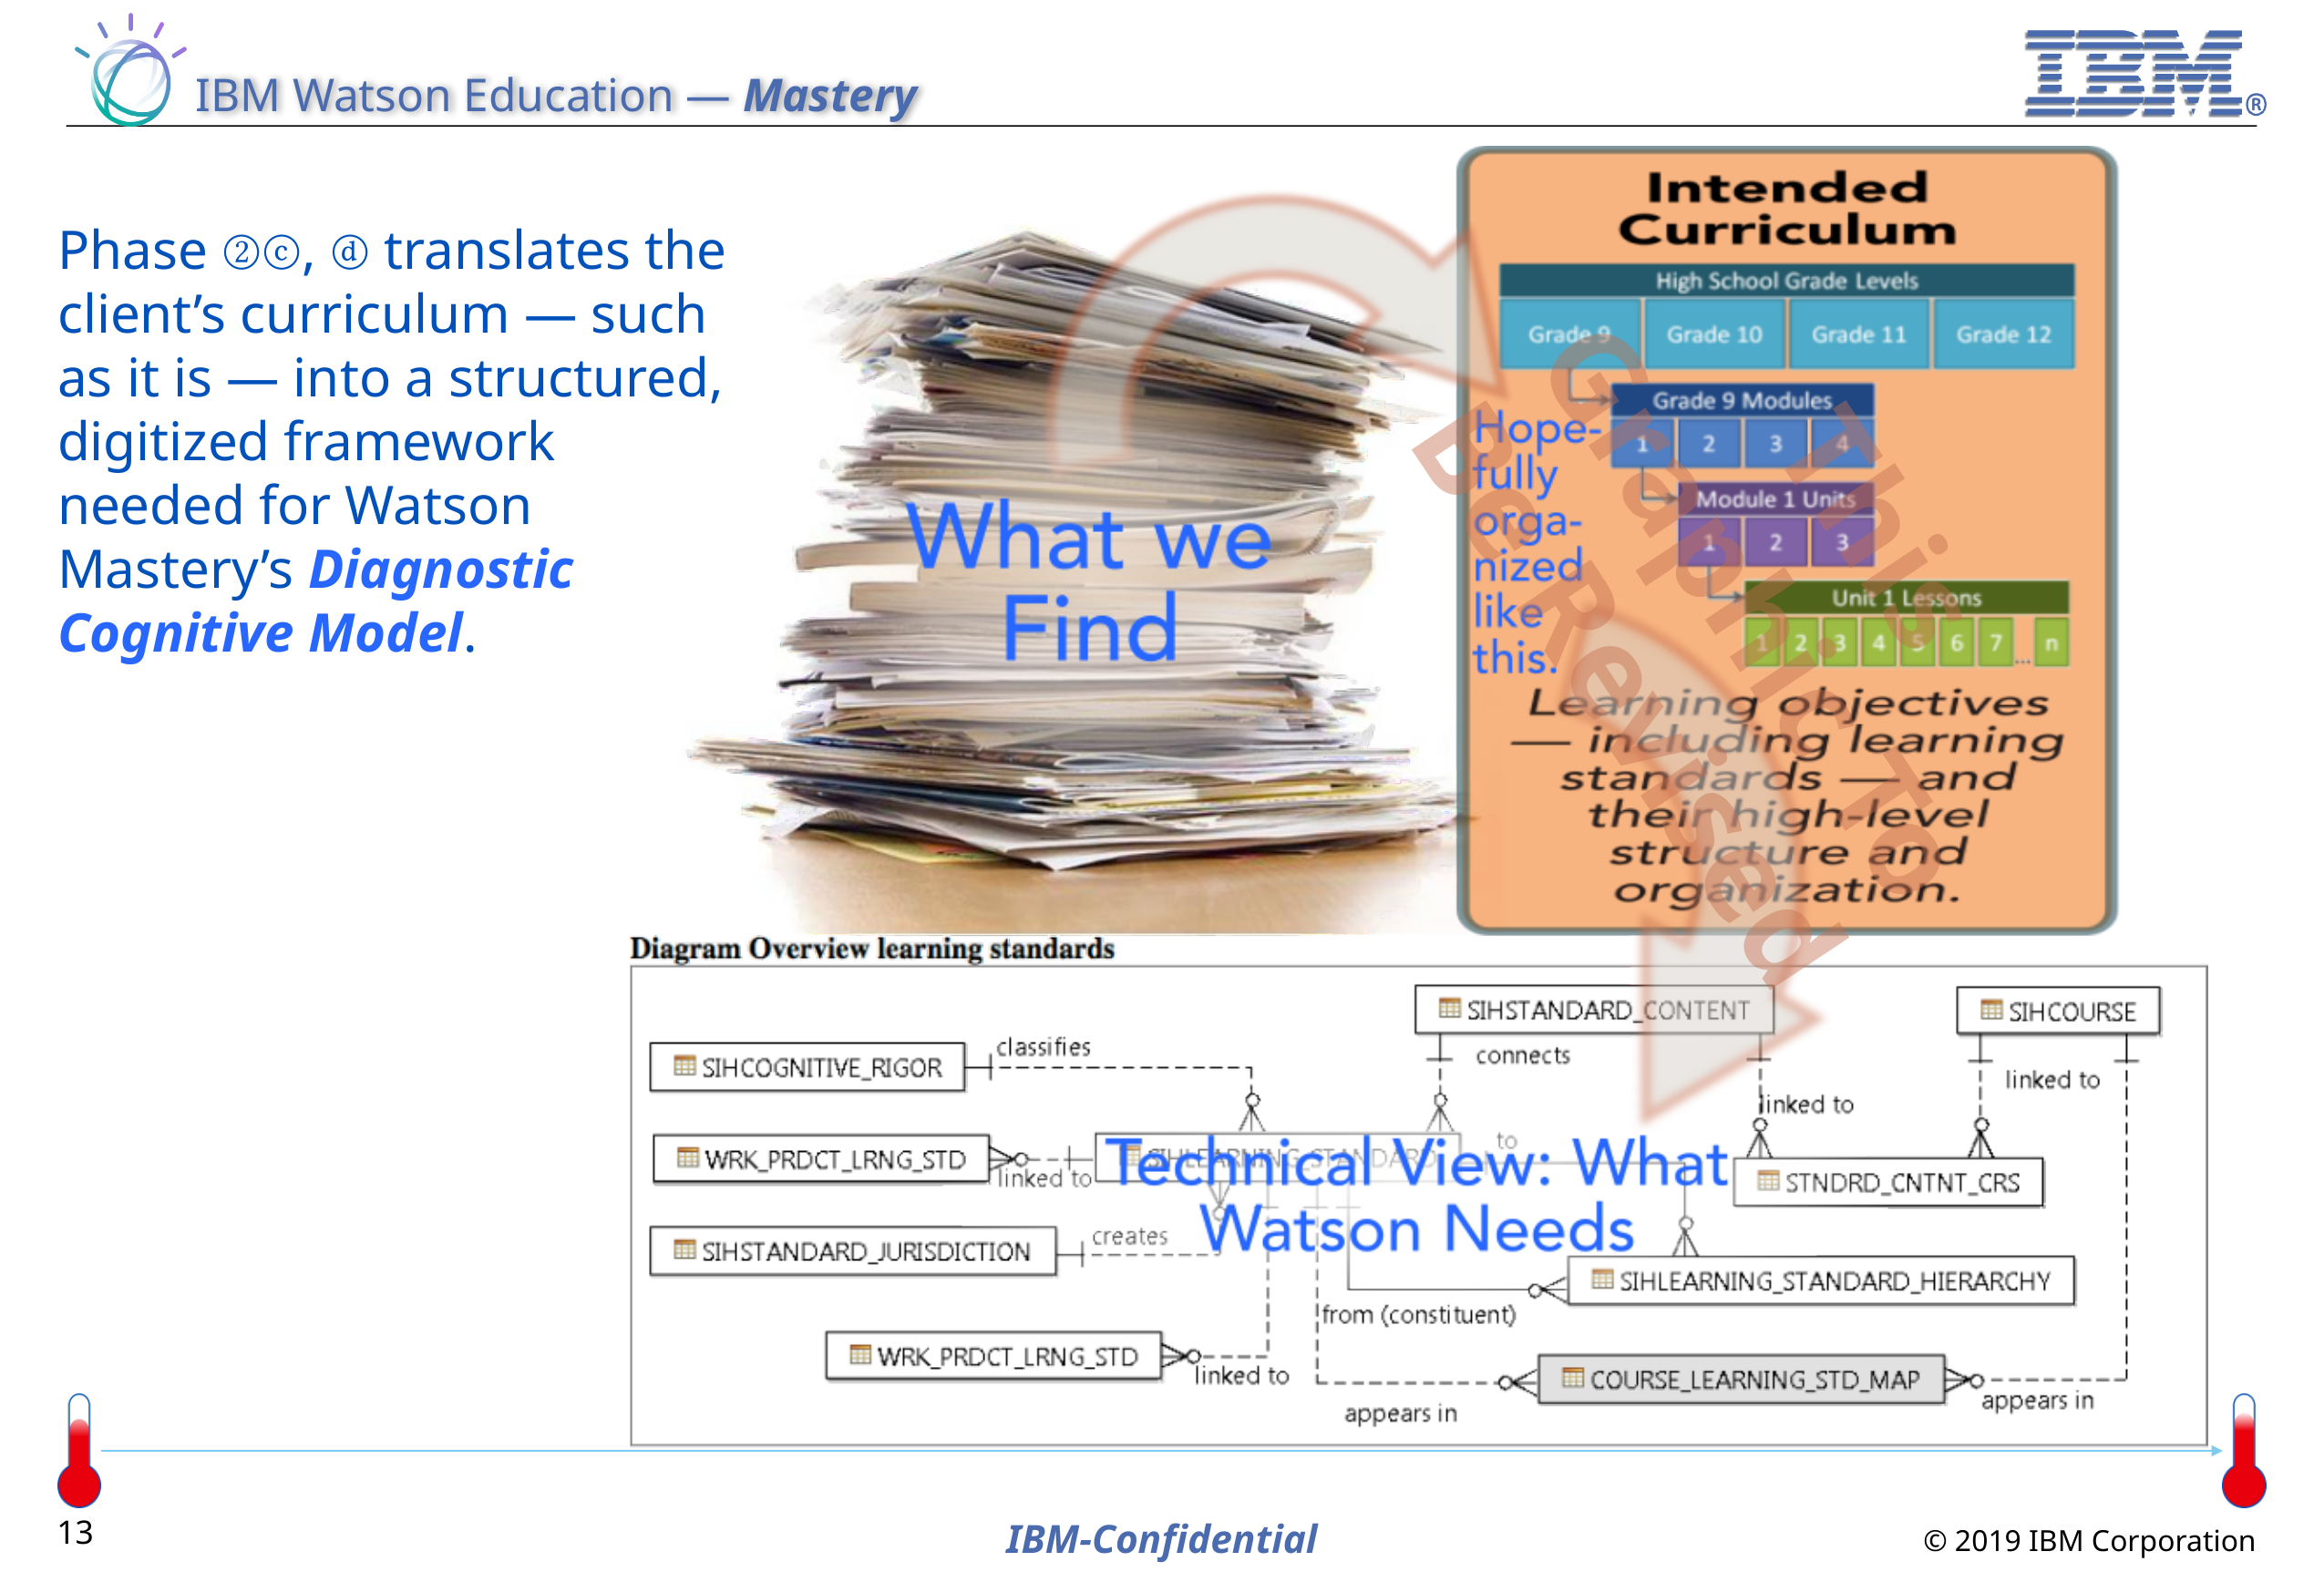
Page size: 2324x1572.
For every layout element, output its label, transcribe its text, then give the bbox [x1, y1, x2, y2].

picture [57, 1393, 102, 1508]
title Phase ②ⓒ, ⓓ translates the client’s curriculum — such as it is — into a structured, digitized framework needed for Watson Mastery’s Diagnostic Cognitive Model. [57, 146, 627, 670]
picture [628, 146, 2208, 1452]
picture [2222, 1393, 2267, 1508]
picture [2023, 30, 2267, 118]
picture [75, 13, 187, 127]
